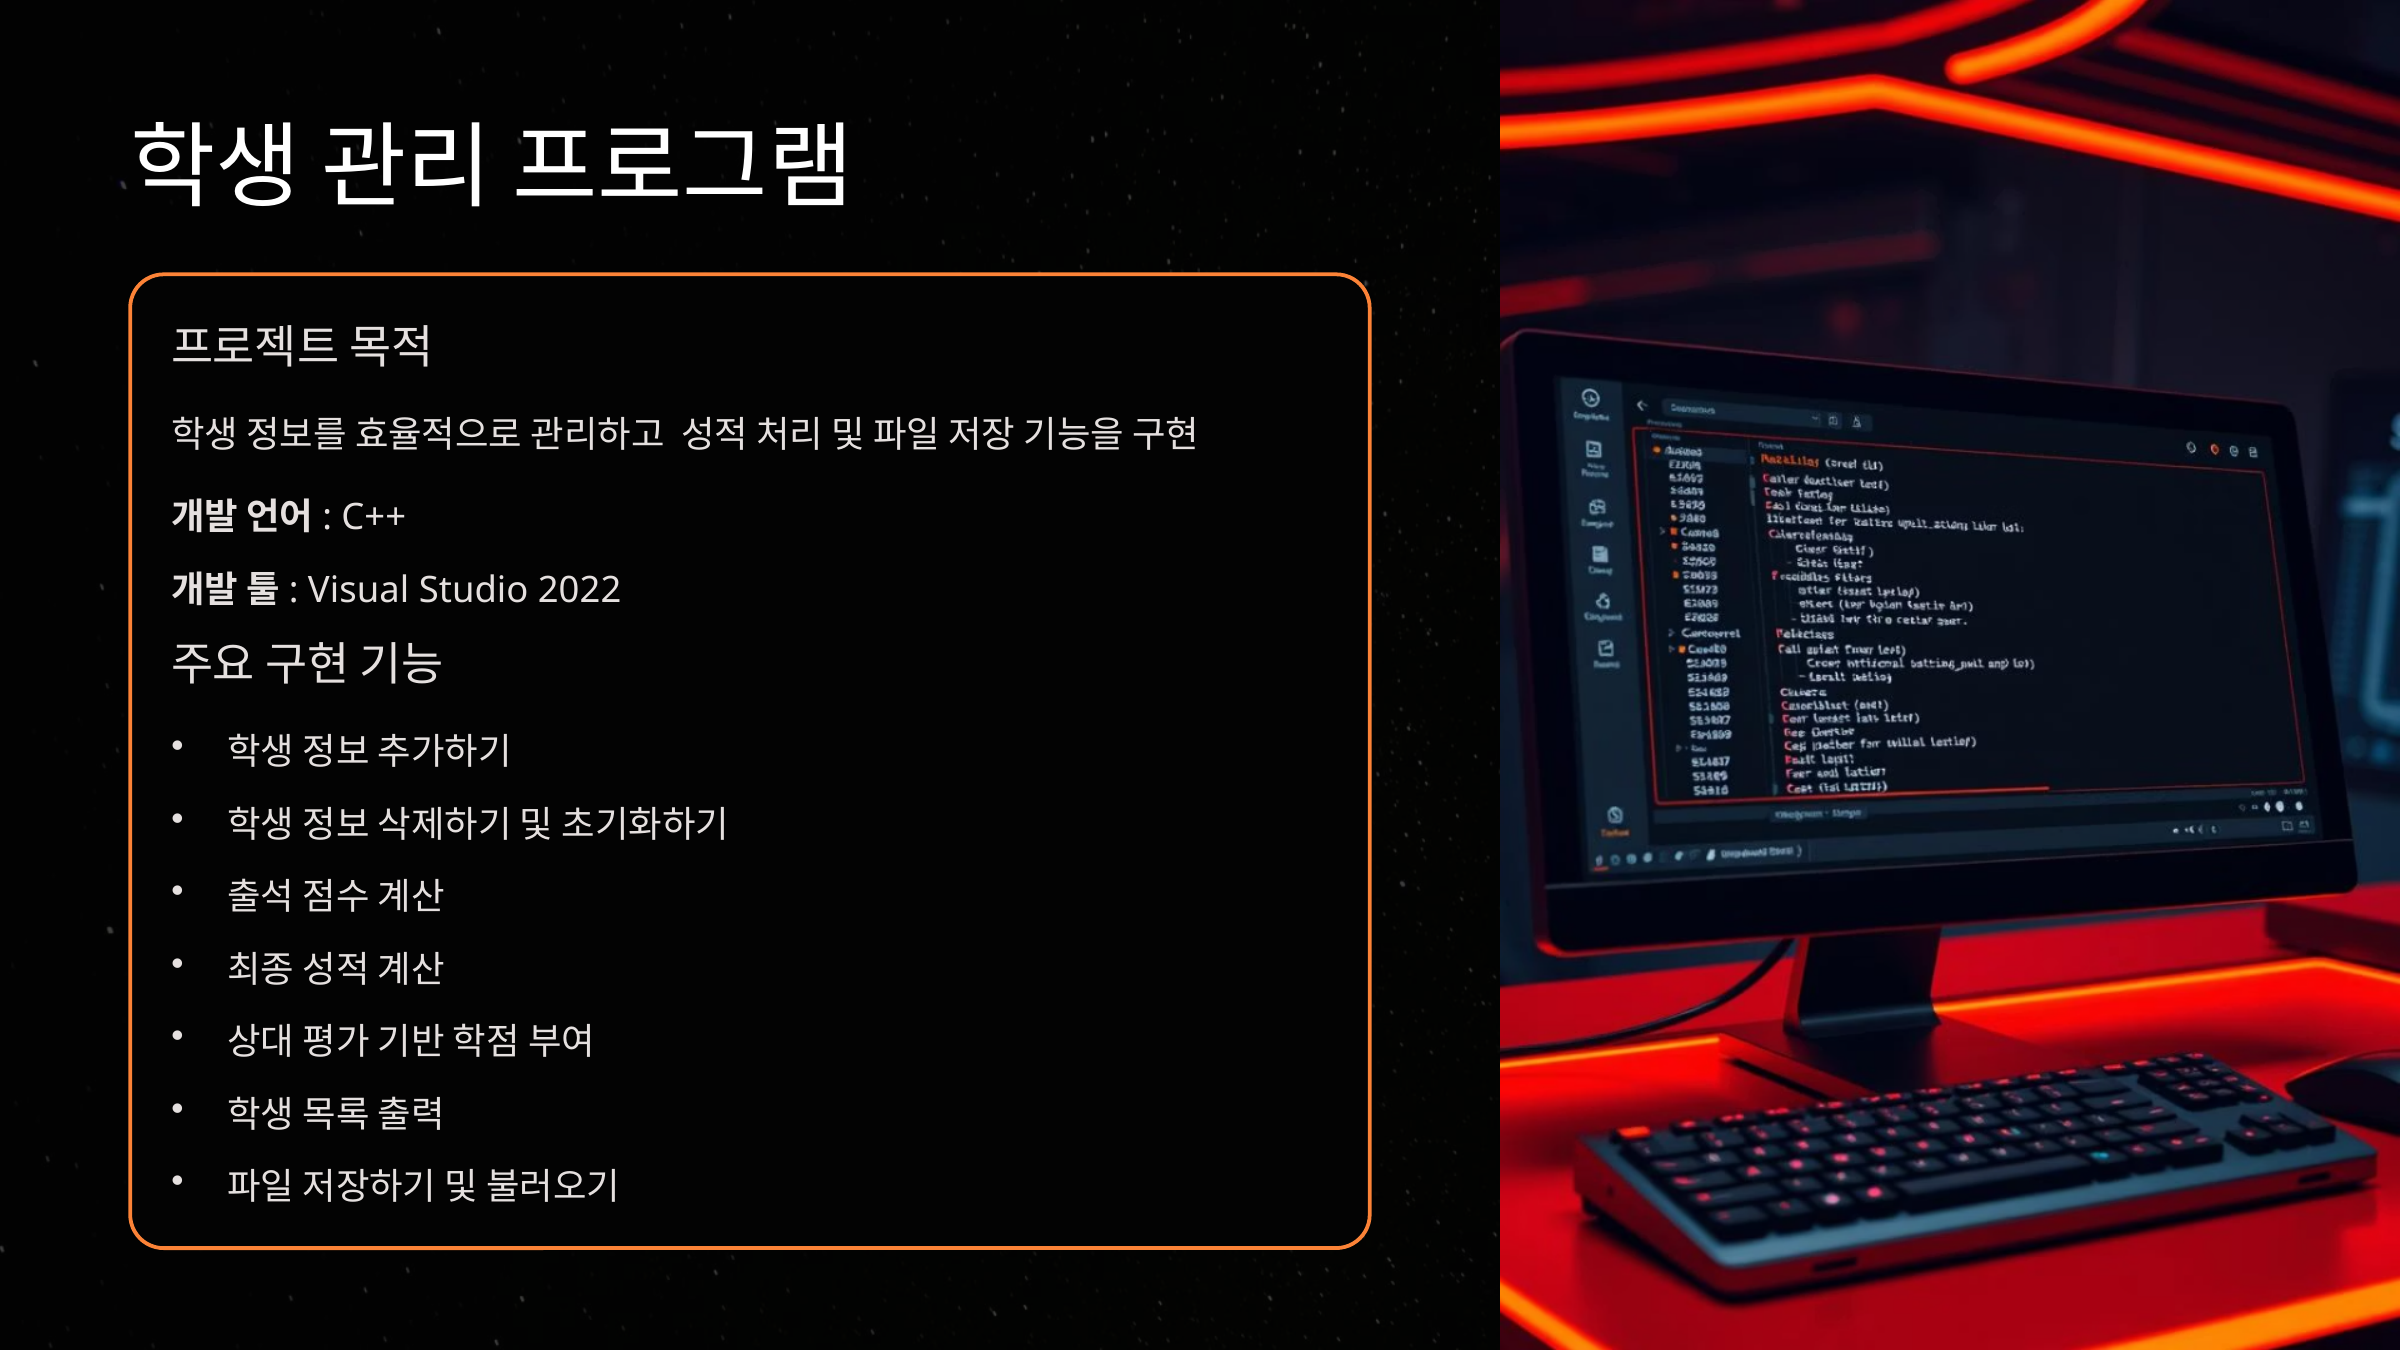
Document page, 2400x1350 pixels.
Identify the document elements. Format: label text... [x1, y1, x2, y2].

text_box 학생 정보 삭제하기 및 초기화하기 [171, 784, 1329, 845]
text_box 상대 평가 기반 학점 부여 [171, 1002, 1329, 1063]
text_box 주요 구현 기능 [171, 632, 637, 691]
text_box 학생 정보 추가하기 [171, 712, 1329, 772]
text_box [130, 274, 1370, 1249]
picture [0, 0, 2400, 1350]
text_box 학생 목록 출력 [171, 1075, 1329, 1135]
text_box 개발 언어: C++ [171, 477, 1329, 538]
text_box 프로젝트 목적 [171, 315, 637, 374]
text_box 개발 툴: Visual Studio 2022 [171, 550, 1329, 610]
text_box 학생 관리 프로그램 [130, 102, 1061, 219]
text_box 파일 저장하기 및 불러오기 [171, 1147, 1329, 1208]
text_box 학생 정보를 효율적으로 관리하고 성적 처리 및 파일 저장 기능을 구현 [171, 395, 1329, 456]
text_box 출석 점수 계산 [171, 857, 1329, 918]
text_box 최종 성적 계산 [171, 930, 1329, 990]
